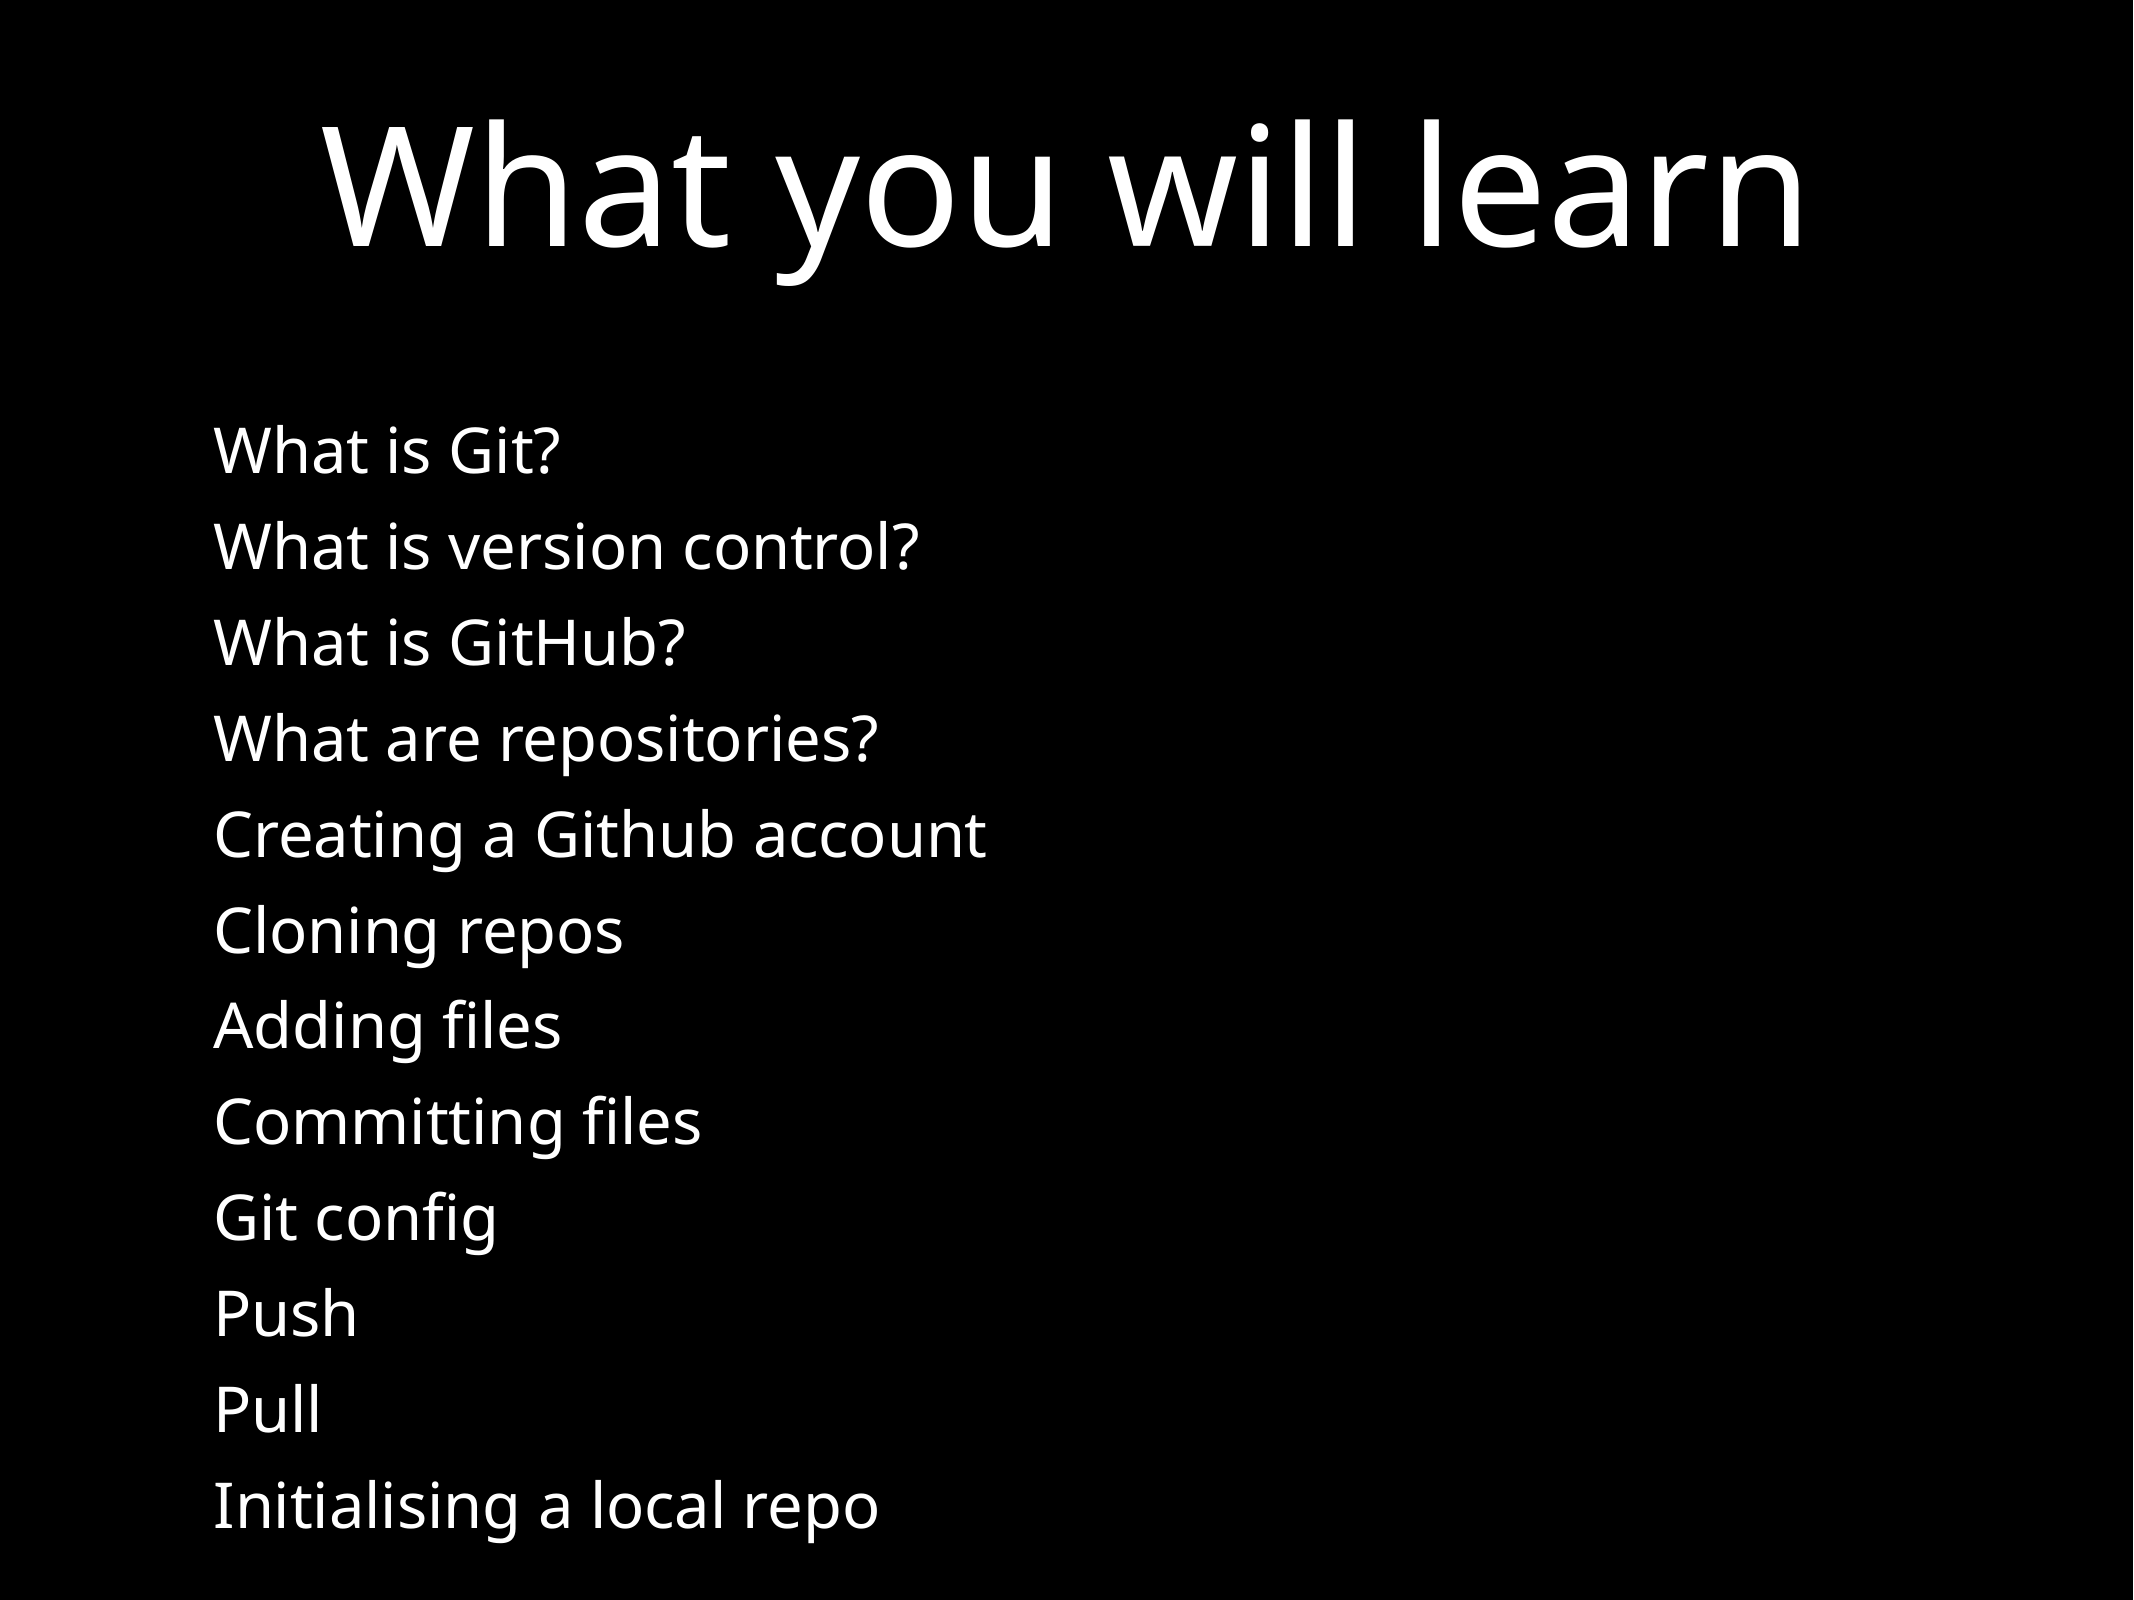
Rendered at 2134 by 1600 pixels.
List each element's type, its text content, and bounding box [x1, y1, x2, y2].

title What you will learn [0, 0, 2134, 289]
subtitle What is Git? What is version control? What is GitHub? What are repositories? Creating a Github account Cloning repos Adding files Committing files Git config Push Pull Initialising a local repo [204, 381, 1813, 1510]
